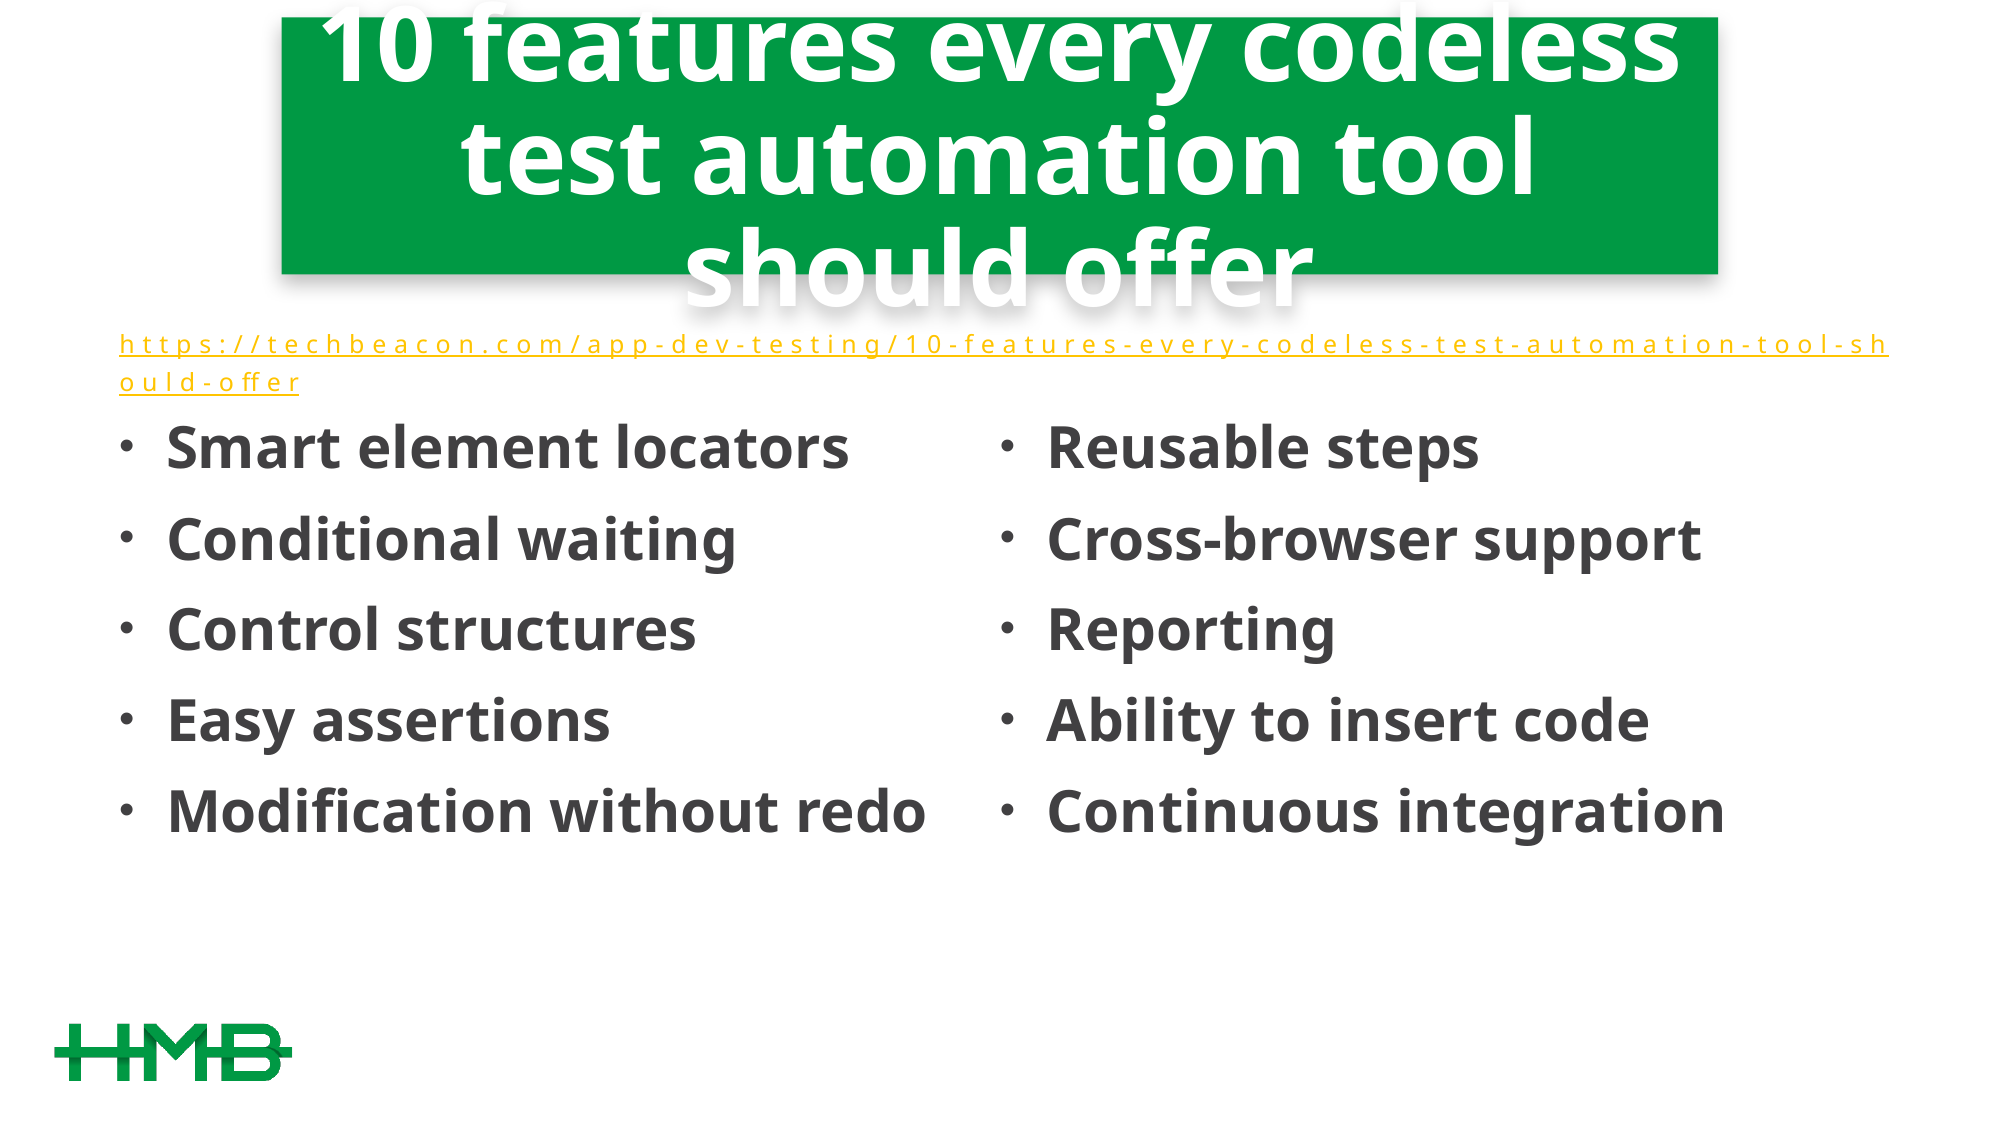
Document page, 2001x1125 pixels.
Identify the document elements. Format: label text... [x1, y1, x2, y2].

list https://techbeacon.com/app-dev-testing/10-features-every-codeless-test-automation-tool-should-offer [104, 307, 1919, 960]
title 10 features every codeless test automation tool should offer [281, 17, 1719, 275]
picture [48, 988, 302, 1116]
